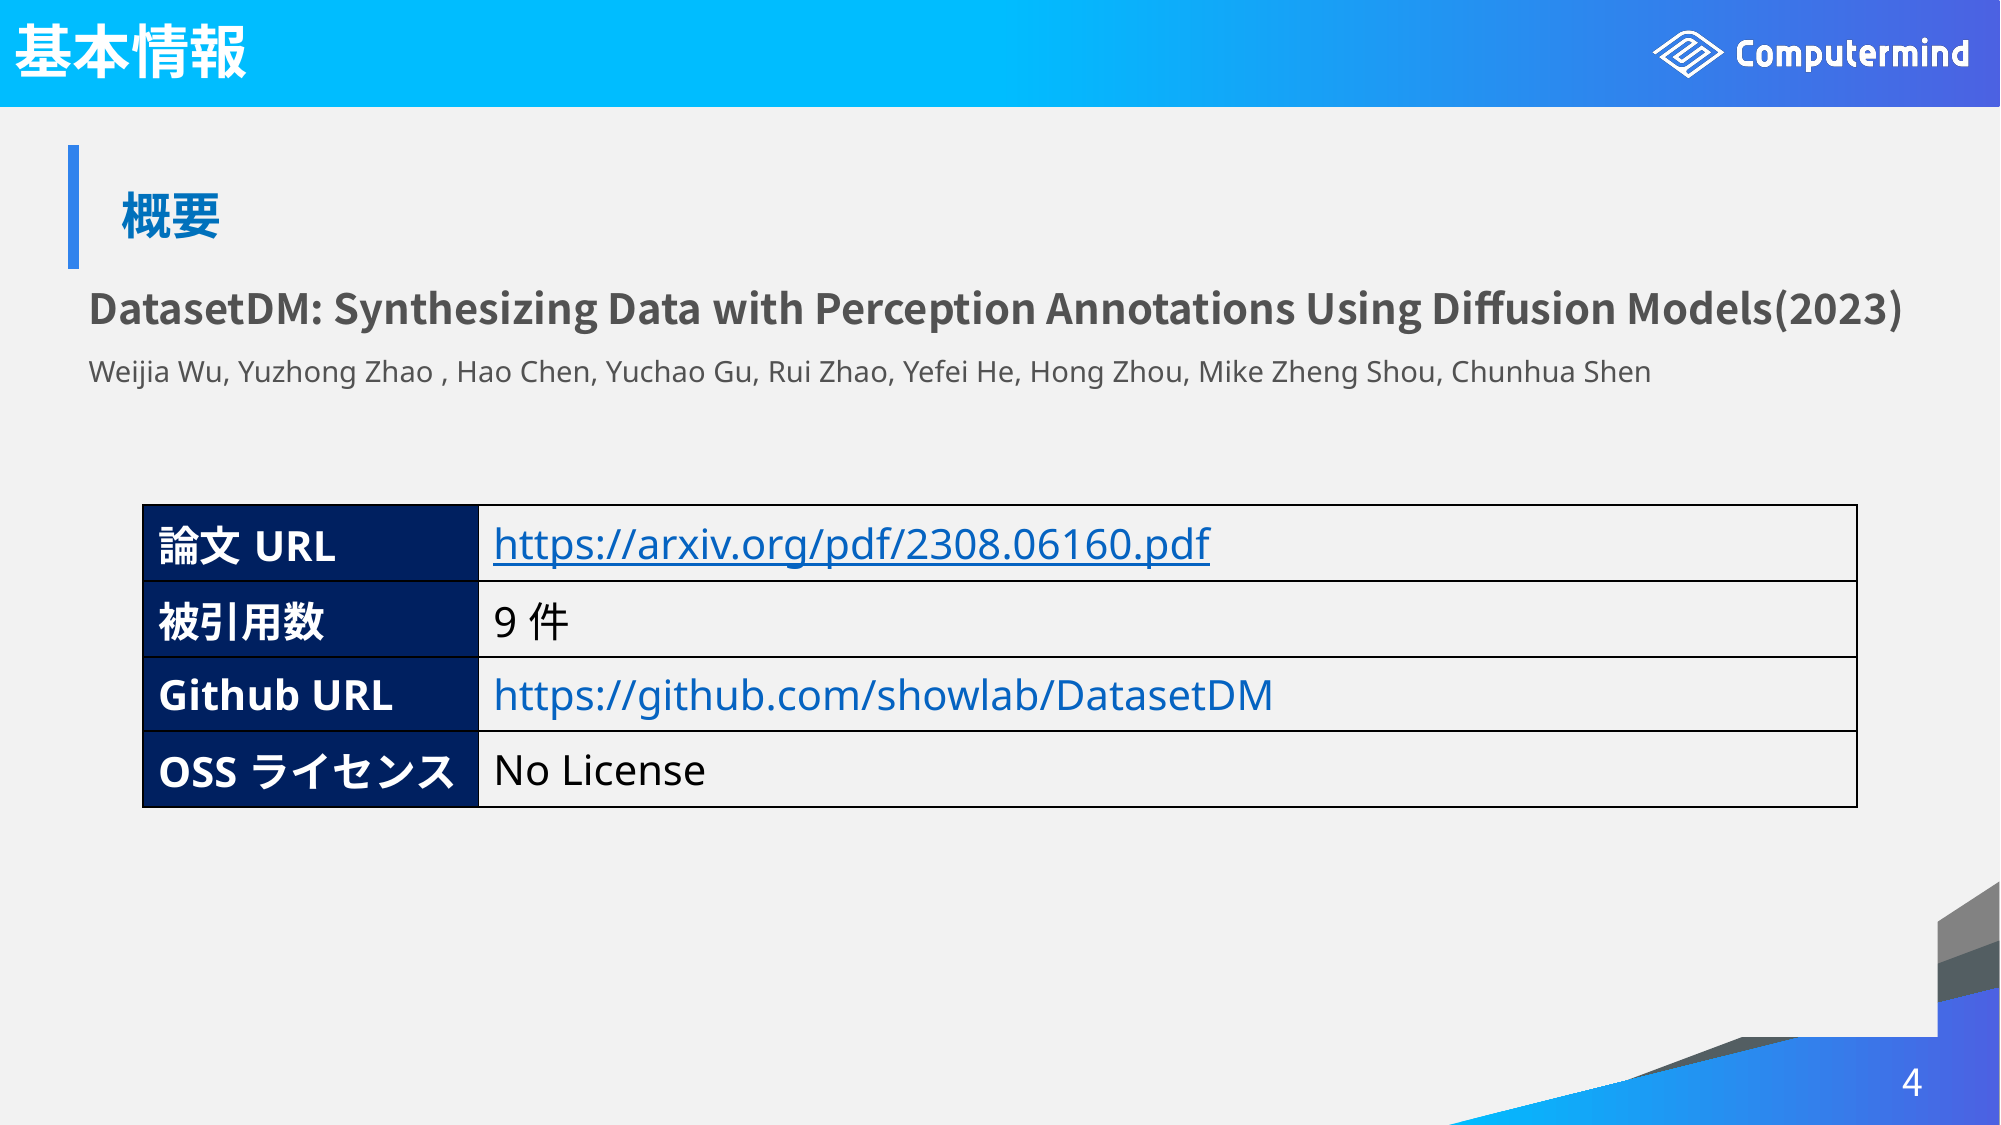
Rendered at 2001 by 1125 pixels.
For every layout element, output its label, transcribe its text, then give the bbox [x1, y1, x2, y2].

table_header 論文URL [144, 506, 478, 580]
table_cell 被引用数 [144, 582, 478, 656]
table_header 概要 [79, 145, 1938, 269]
table_cell Github URL [144, 658, 478, 730]
title 基本情報 [0, 0, 1625, 102]
picture [1652, 26, 1970, 79]
table_cell 9件 [479, 582, 1856, 656]
table_cell https://github.com/showlab/DatasetDM [479, 658, 1856, 730]
table_header https://arxiv.org/pdf/2308.06160.pdf [479, 506, 1856, 580]
text_box DatasetDM: Synthesizing Data with Perception Annotations Using Diffusion Models(2023) Weijia Wu, Yuzhong Zhao , Hao Chen, Yuchao Gu, Rui Zhao, Yefei He, Hong Zhou, Mike Zheng Shou, Chunhua Shen [73, 270, 1938, 1037]
table_cell OSSライセンス [144, 732, 478, 806]
slide_number 4 [1471, 1051, 1938, 1092]
table_cell No License [479, 732, 1856, 806]
